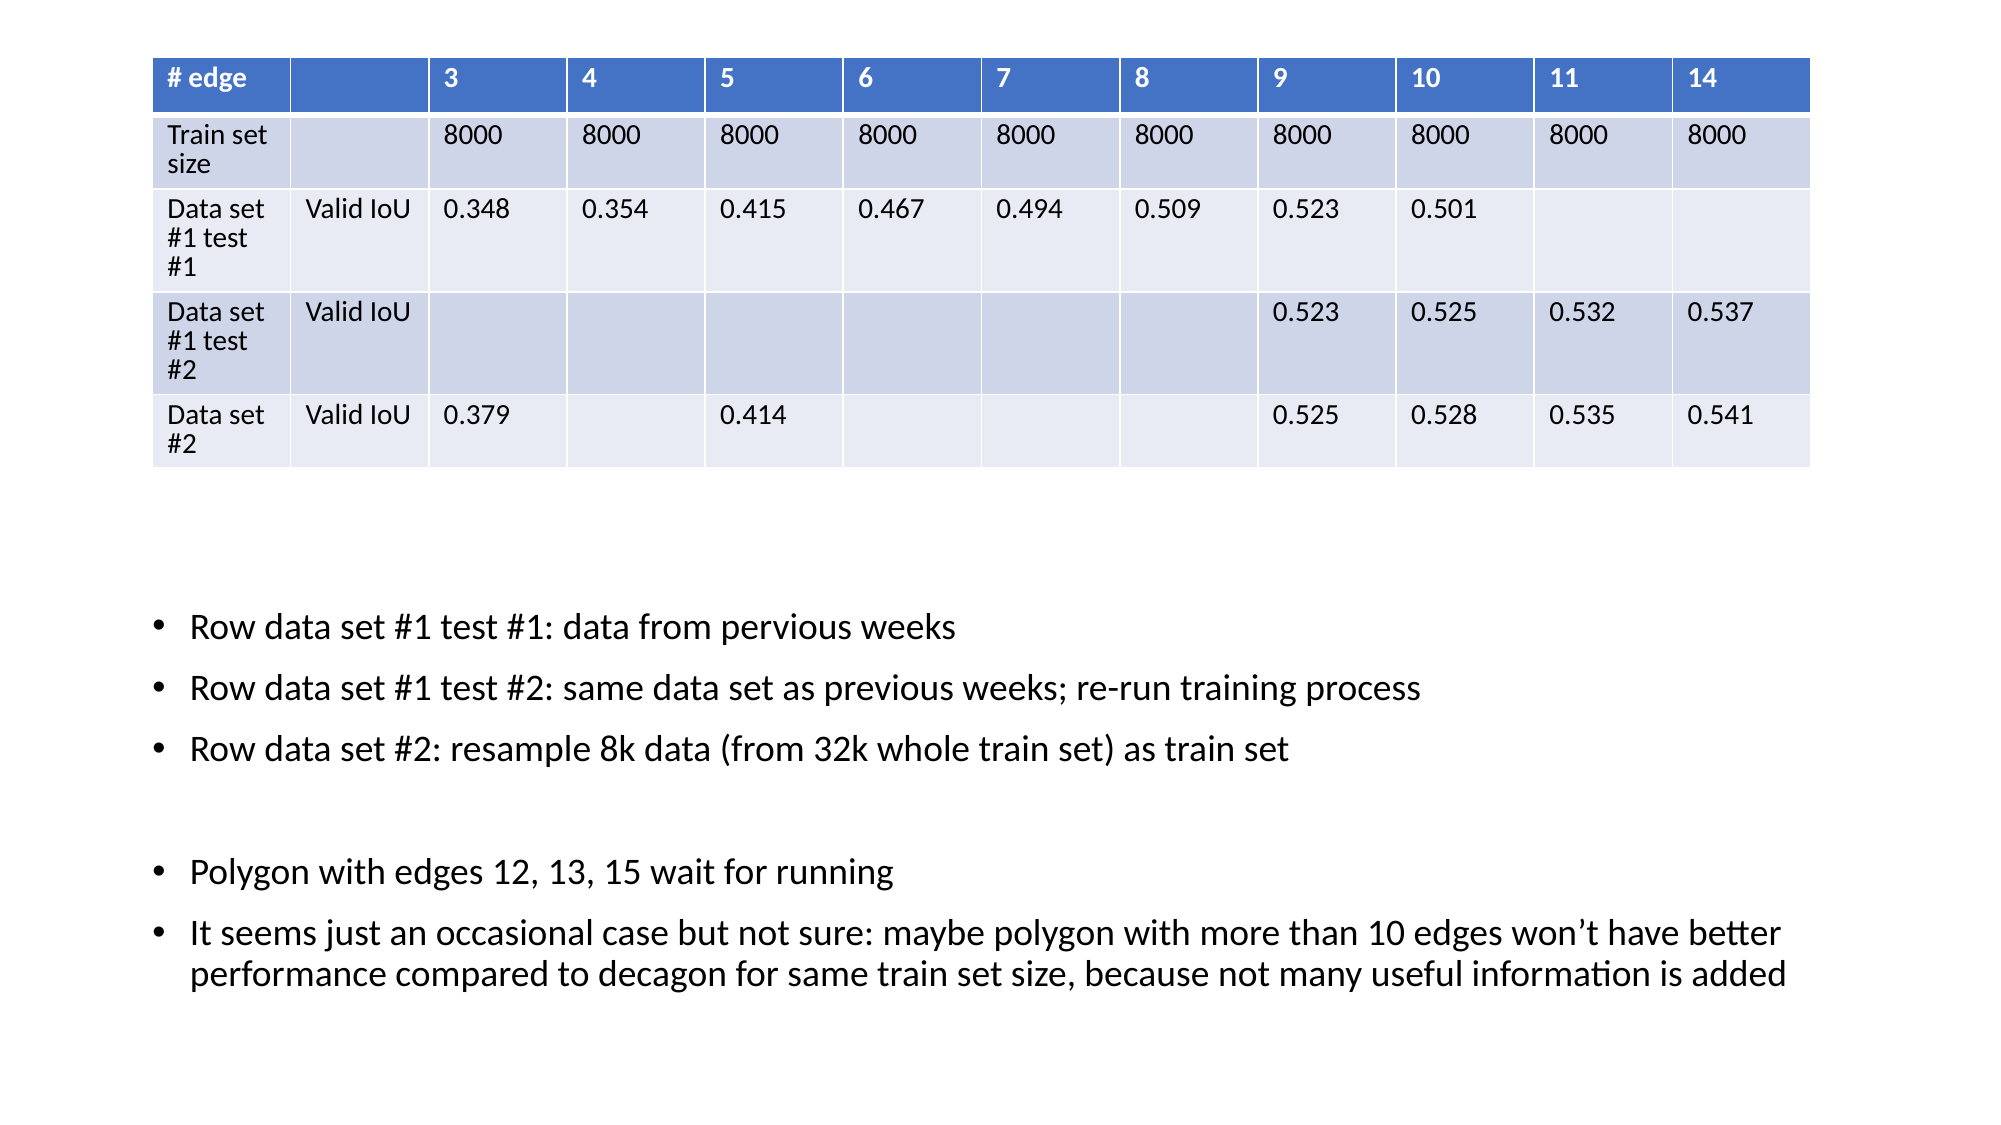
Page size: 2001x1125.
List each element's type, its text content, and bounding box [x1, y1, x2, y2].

table_header 11 [1535, 58, 1672, 112]
table_cell [291, 118, 428, 188]
table_cell 0.523 [1259, 293, 1395, 394]
table_cell Data set #1 test #1 [153, 190, 290, 291]
table_cell 0.379 [430, 395, 566, 467]
table_cell 8000 [982, 118, 1119, 188]
table_header 3 [430, 58, 566, 112]
table_cell [568, 293, 704, 394]
table_cell [568, 395, 704, 467]
table_cell 0.348 [430, 190, 566, 291]
table_cell 0.535 [1535, 395, 1672, 467]
table_cell 0.532 [1535, 293, 1672, 394]
table_cell 0.528 [1397, 395, 1533, 467]
table_cell 0.501 [1397, 190, 1533, 291]
table_cell 0.467 [844, 190, 981, 291]
table_header 6 [844, 58, 981, 112]
table_header # edge [153, 58, 290, 112]
table_cell 8000 [1535, 118, 1672, 188]
table_cell 0.414 [706, 395, 842, 467]
table_cell 0.494 [982, 190, 1119, 291]
table_cell 0.525 [1397, 293, 1533, 394]
table_cell Valid IoU [291, 190, 428, 291]
table_cell 8000 [844, 118, 981, 188]
table_cell Data set #1 test #2 [153, 293, 290, 394]
table_cell 0.523 [1259, 190, 1395, 291]
table_cell 8000 [1121, 118, 1257, 188]
table_header 8 [1121, 58, 1257, 112]
table_cell 0.509 [1121, 190, 1257, 291]
table_header 5 [706, 58, 842, 112]
table_cell 8000 [1259, 118, 1395, 188]
table_cell [1535, 190, 1672, 291]
list Row data set #1 test #1: data from pervious weeks Row data set #1 test #2: same data set as previous weeks; re-run training process Row data set #2: resample 8k data (from 32k whole train set) as train set Polygon with edges 12, 13, 15 wait for running It seems just an occasional case but not sure: maybe polygon with more than 10 edges won’t have better performance compared to decagon for same train set size, because not many useful information is added [137, 89, 1863, 1014]
table_cell [430, 293, 566, 394]
table_cell [844, 293, 981, 394]
table_header 10 [1397, 58, 1533, 112]
table_cell 8000 [1673, 118, 1810, 188]
table_cell 0.525 [1259, 395, 1395, 467]
table_cell Valid IoU [291, 293, 428, 394]
table_header 9 [1259, 58, 1395, 112]
table_cell [982, 395, 1119, 467]
table_cell [1121, 395, 1257, 467]
table_cell 0.537 [1673, 293, 1810, 394]
table_cell [706, 293, 842, 394]
table_cell 8000 [430, 118, 566, 188]
table_cell [1121, 293, 1257, 394]
table_header 4 [568, 58, 704, 112]
table_cell 8000 [706, 118, 842, 188]
table_cell [1673, 190, 1810, 291]
table_cell Data set #2 [153, 395, 290, 467]
table_header 14 [1673, 58, 1810, 112]
table_cell Train set size [153, 118, 290, 188]
table_cell [844, 395, 981, 467]
table_cell 0.541 [1673, 395, 1810, 467]
table_cell 8000 [568, 118, 704, 188]
table_header 7 [982, 58, 1119, 112]
table_header [291, 58, 428, 112]
table_cell 0.415 [706, 190, 842, 291]
table_cell Valid IoU [291, 395, 428, 467]
table_cell 8000 [1397, 118, 1533, 188]
table_cell 0.354 [568, 190, 704, 291]
table_cell [982, 293, 1119, 394]
